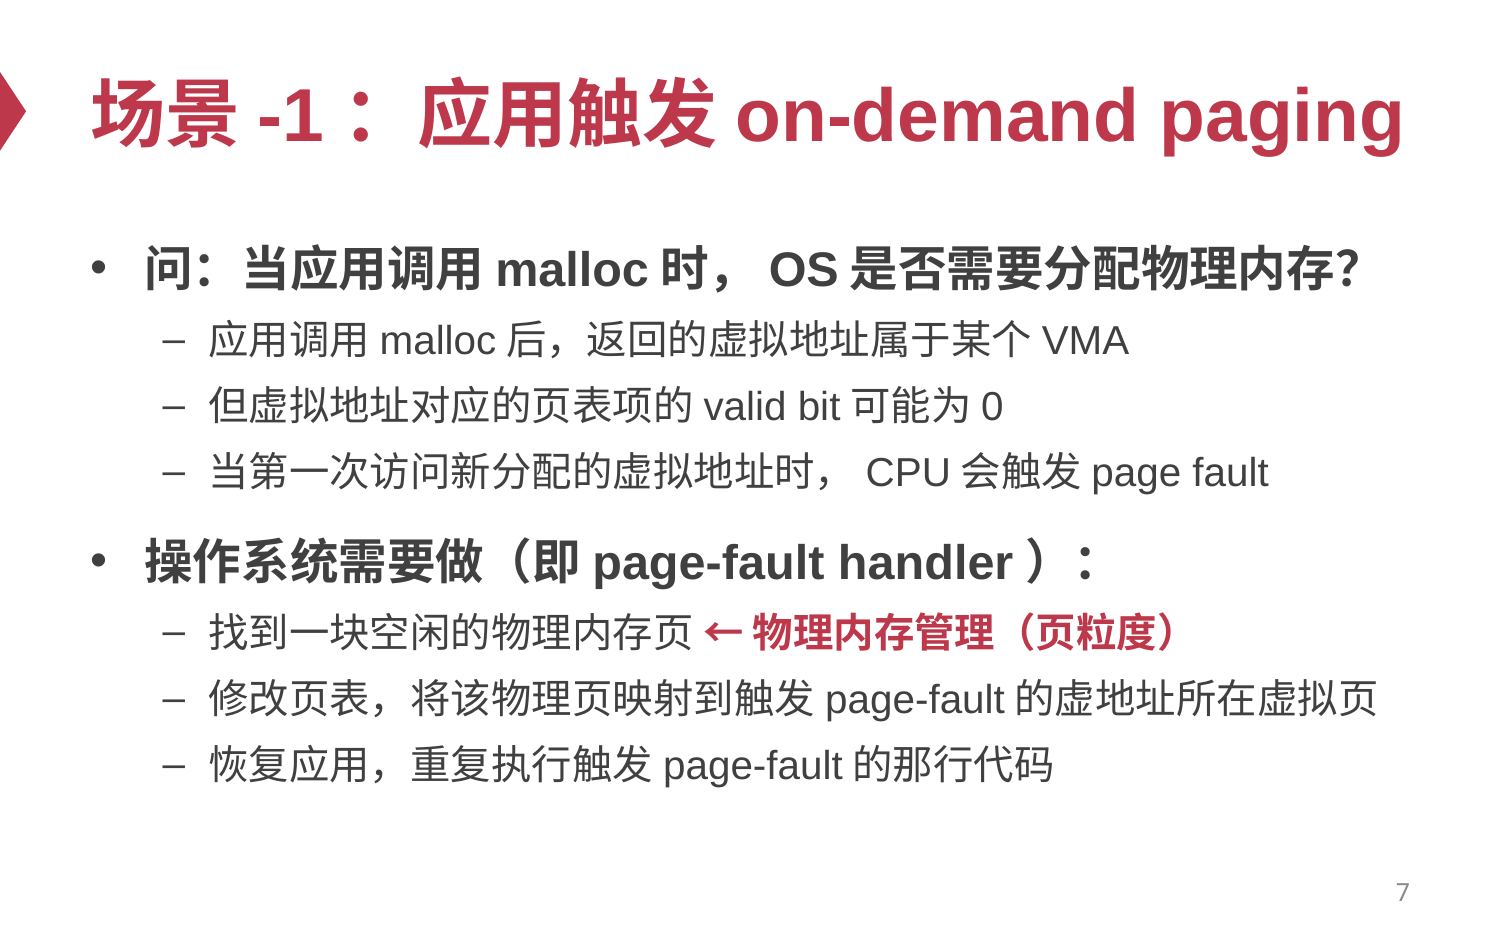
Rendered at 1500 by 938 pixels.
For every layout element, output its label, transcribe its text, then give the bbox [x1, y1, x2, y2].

list 问：当应用调用malloc时，OS是否需要分配物理内存？ 应用调用malloc后，返回的虚拟地址属于某个VMA 但虚拟地址对应的页表项的valid bit可能为0 当第一次访问新分配的虚拟地址时，CPU会触发page fault 操作系统需要做（即page-fault handler）： 找到一块空闲的物理内存页 ← 物理内存管理（页粒度） 修改页表，将该物理页映射到触发page-fault的虚地址所在虚拟页 恢复应用，重复执行触发page-fault的那行代码 [75, 218, 1425, 838]
slide_number 7 [1074, 868, 1425, 919]
title 场景-1：应用触发on-demand paging [75, 37, 1425, 186]
